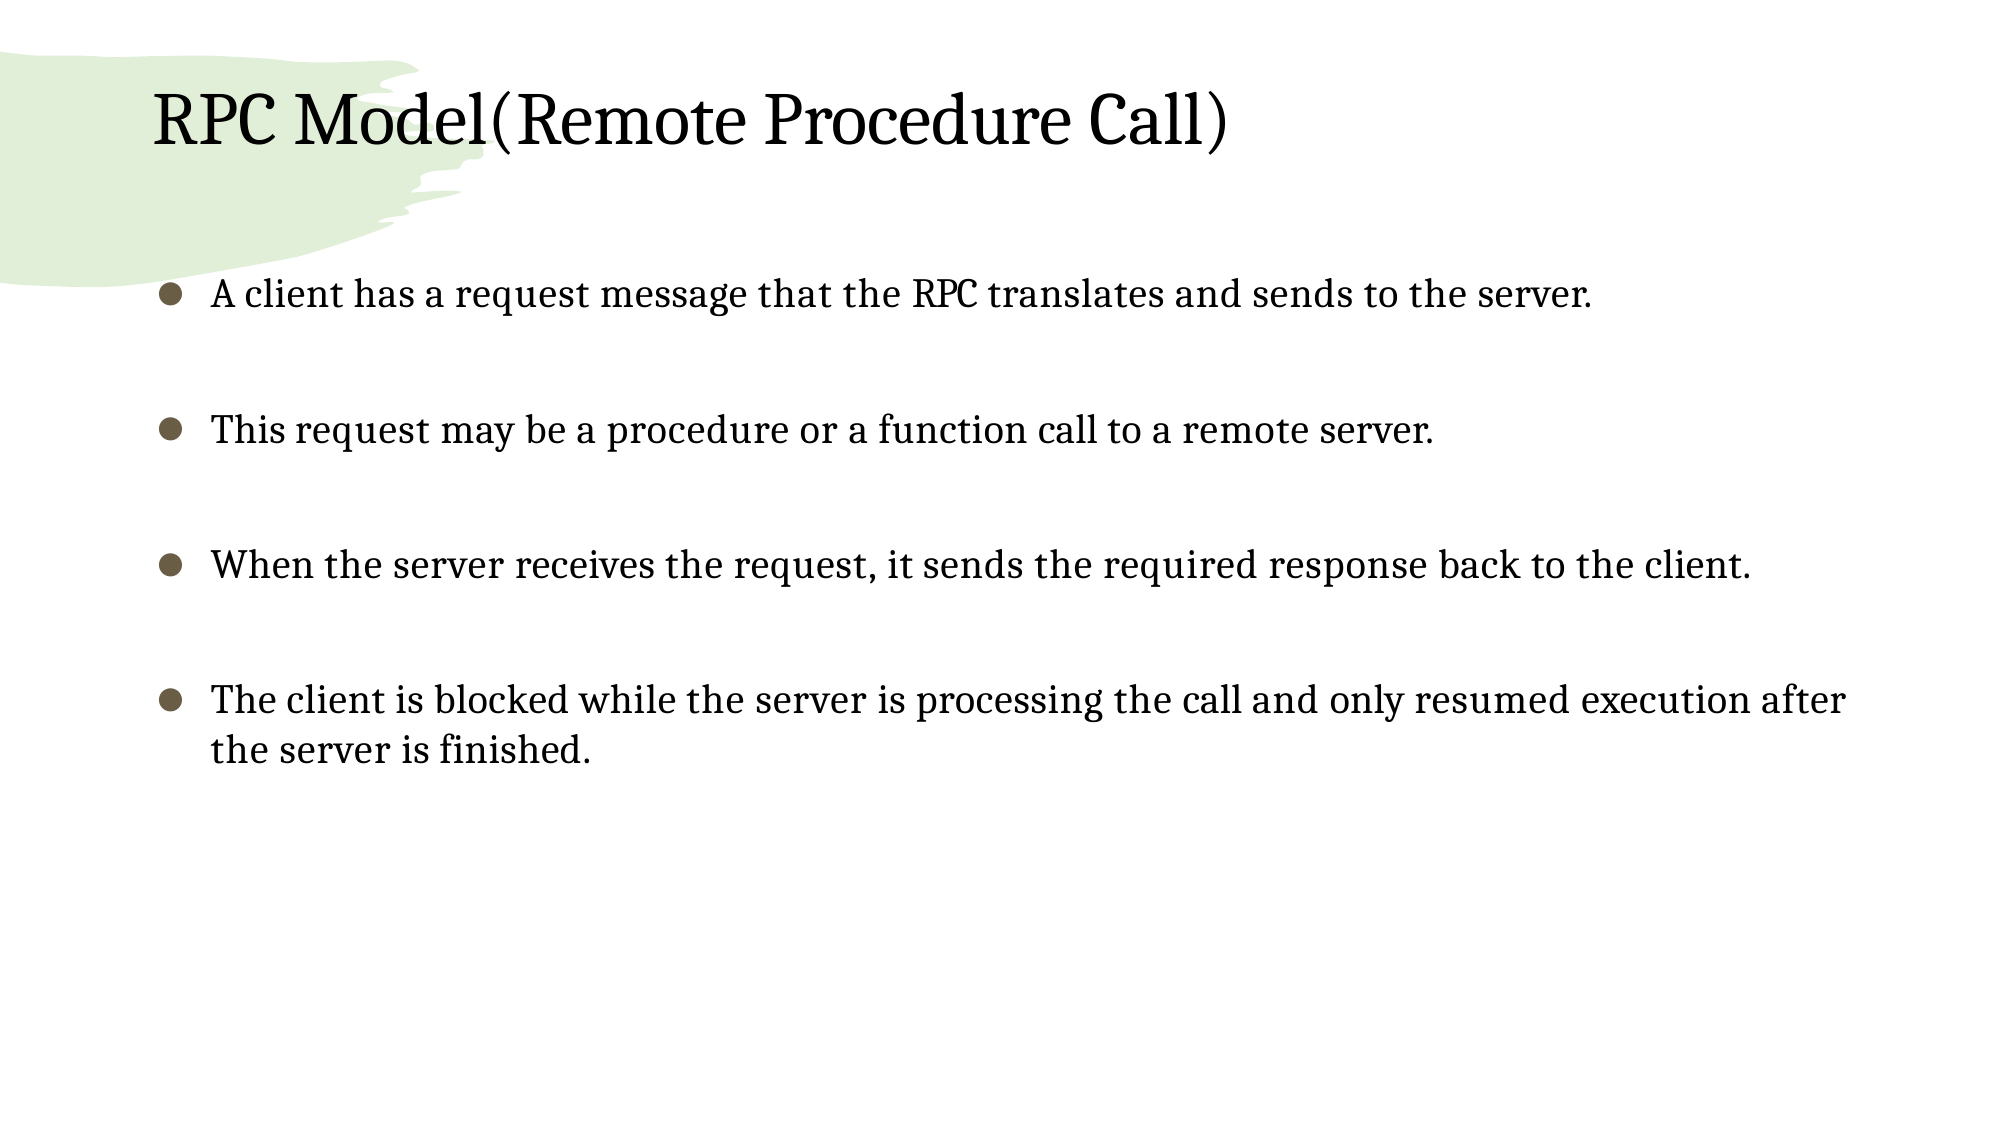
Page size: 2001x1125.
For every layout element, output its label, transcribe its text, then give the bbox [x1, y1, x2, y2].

list A client has a request message that the RPC translates and sends to the server. This request may be a procedure or a function call to a remote server. When the server receives the request, it sends the required response back to the client. The client is blocked while the server is processing the call and only resumed execution after the server is finished. [137, 258, 1863, 1013]
title RPC Model(Remote Procedure Call) [137, 59, 1863, 182]
